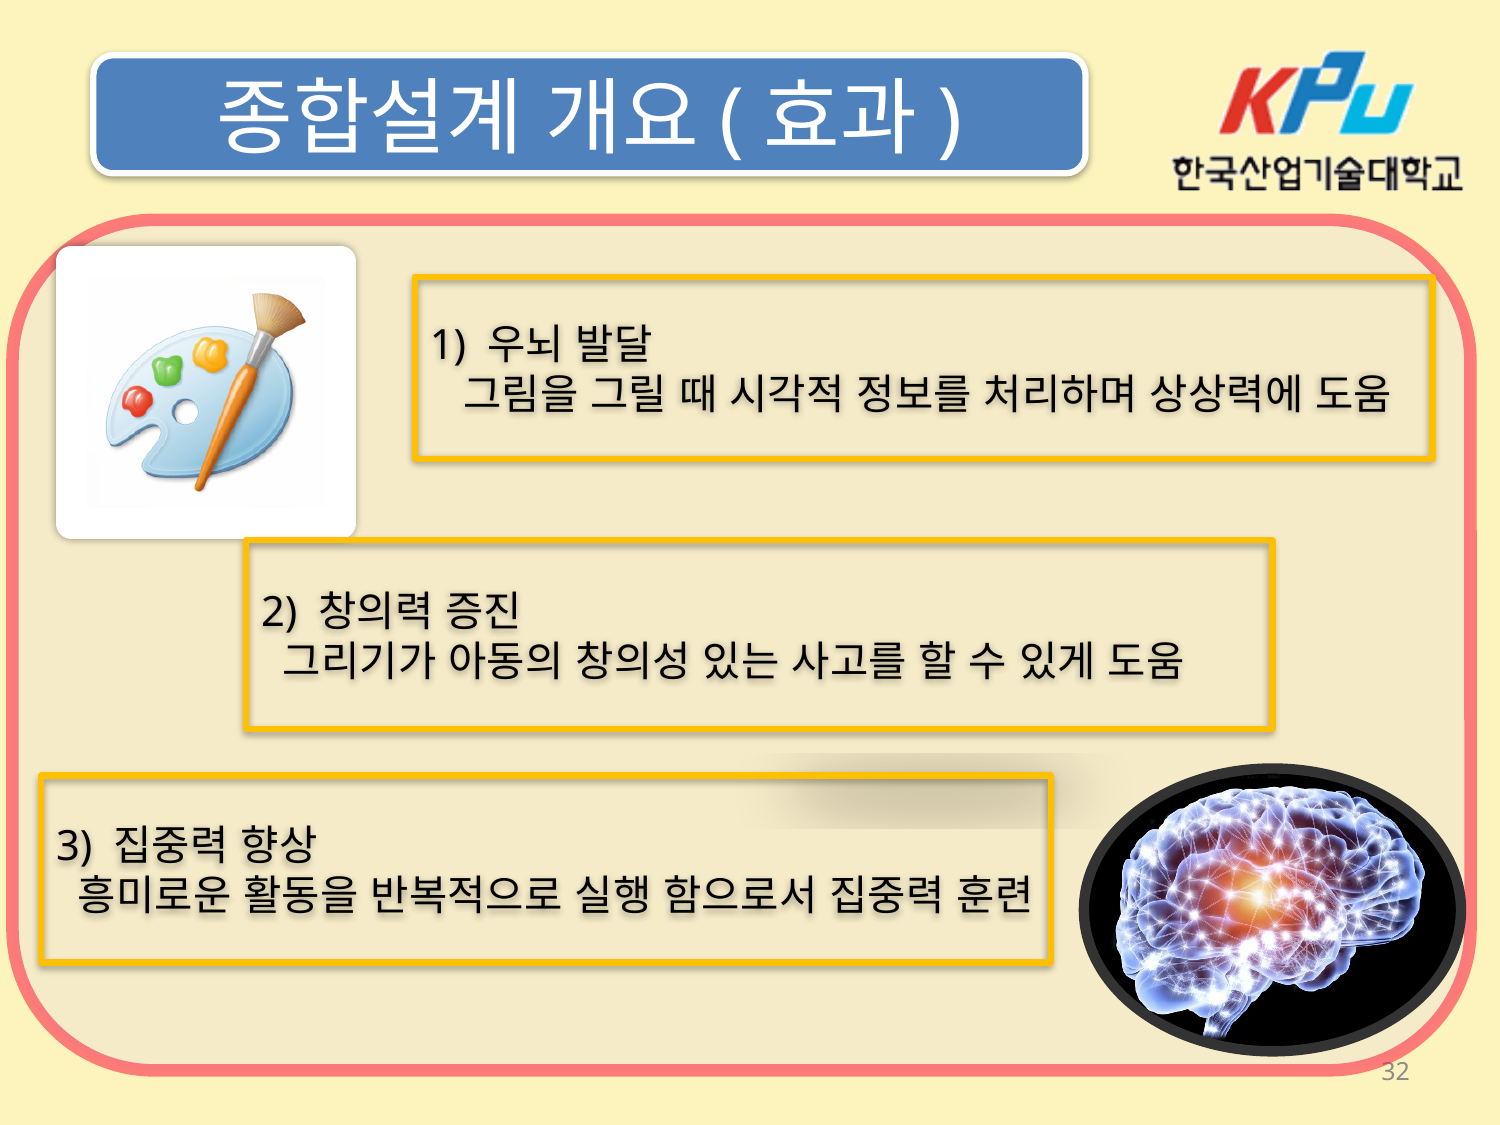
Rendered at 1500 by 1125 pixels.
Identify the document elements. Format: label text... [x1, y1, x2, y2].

picture [1083, 768, 1462, 1052]
text_box 1) 우뇌 발달 그림을 그릴 때 시각적 정보를 처리하며 상상력에 도움 [414, 276, 1433, 460]
slide_number 32 [1074, 1042, 1425, 1103]
text_box [491, 702, 1405, 756]
text_box [77, 217, 1473, 972]
picture [86, 276, 325, 508]
text_box 2) 창의력 증진 그리기가 아동의 창의성 있는 사고를 할 수 있게 도움 [245, 539, 1273, 730]
text_box 종합설계 개요(효과) [90, 52, 1089, 177]
text_box 3) 집중력 향상 흥미로운 활동을 반복적으로 실행 함으로서 집중력 훈련 [41, 775, 1052, 963]
picture [1115, 34, 1500, 194]
text_box [10, 262, 1078, 1073]
